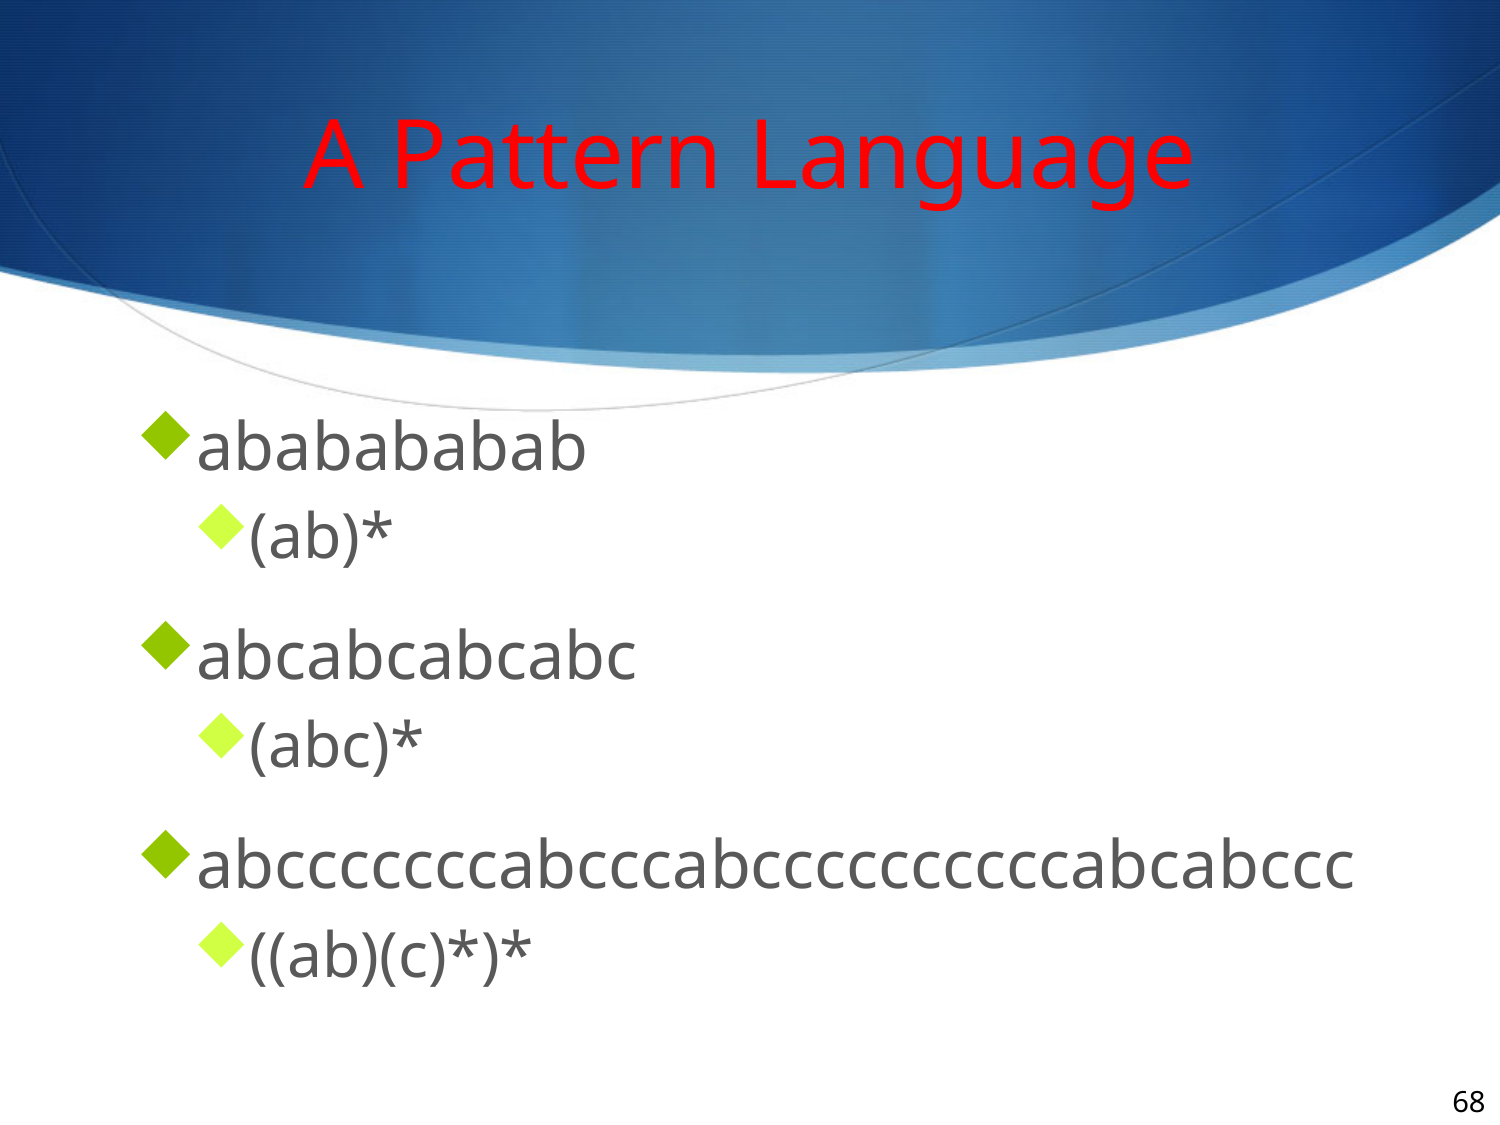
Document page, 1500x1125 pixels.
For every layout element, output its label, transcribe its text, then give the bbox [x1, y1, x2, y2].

slide_number 68 [1437, 1075, 1500, 1125]
title A Pattern Language [75, 56, 1425, 245]
picture [0, 0, 1500, 1125]
list ababababab (ab)* abcabcabcabc (abc)* abcccccccabcccabccccccccccabcabccc ((ab)(c)*)* [121, 396, 1379, 1018]
